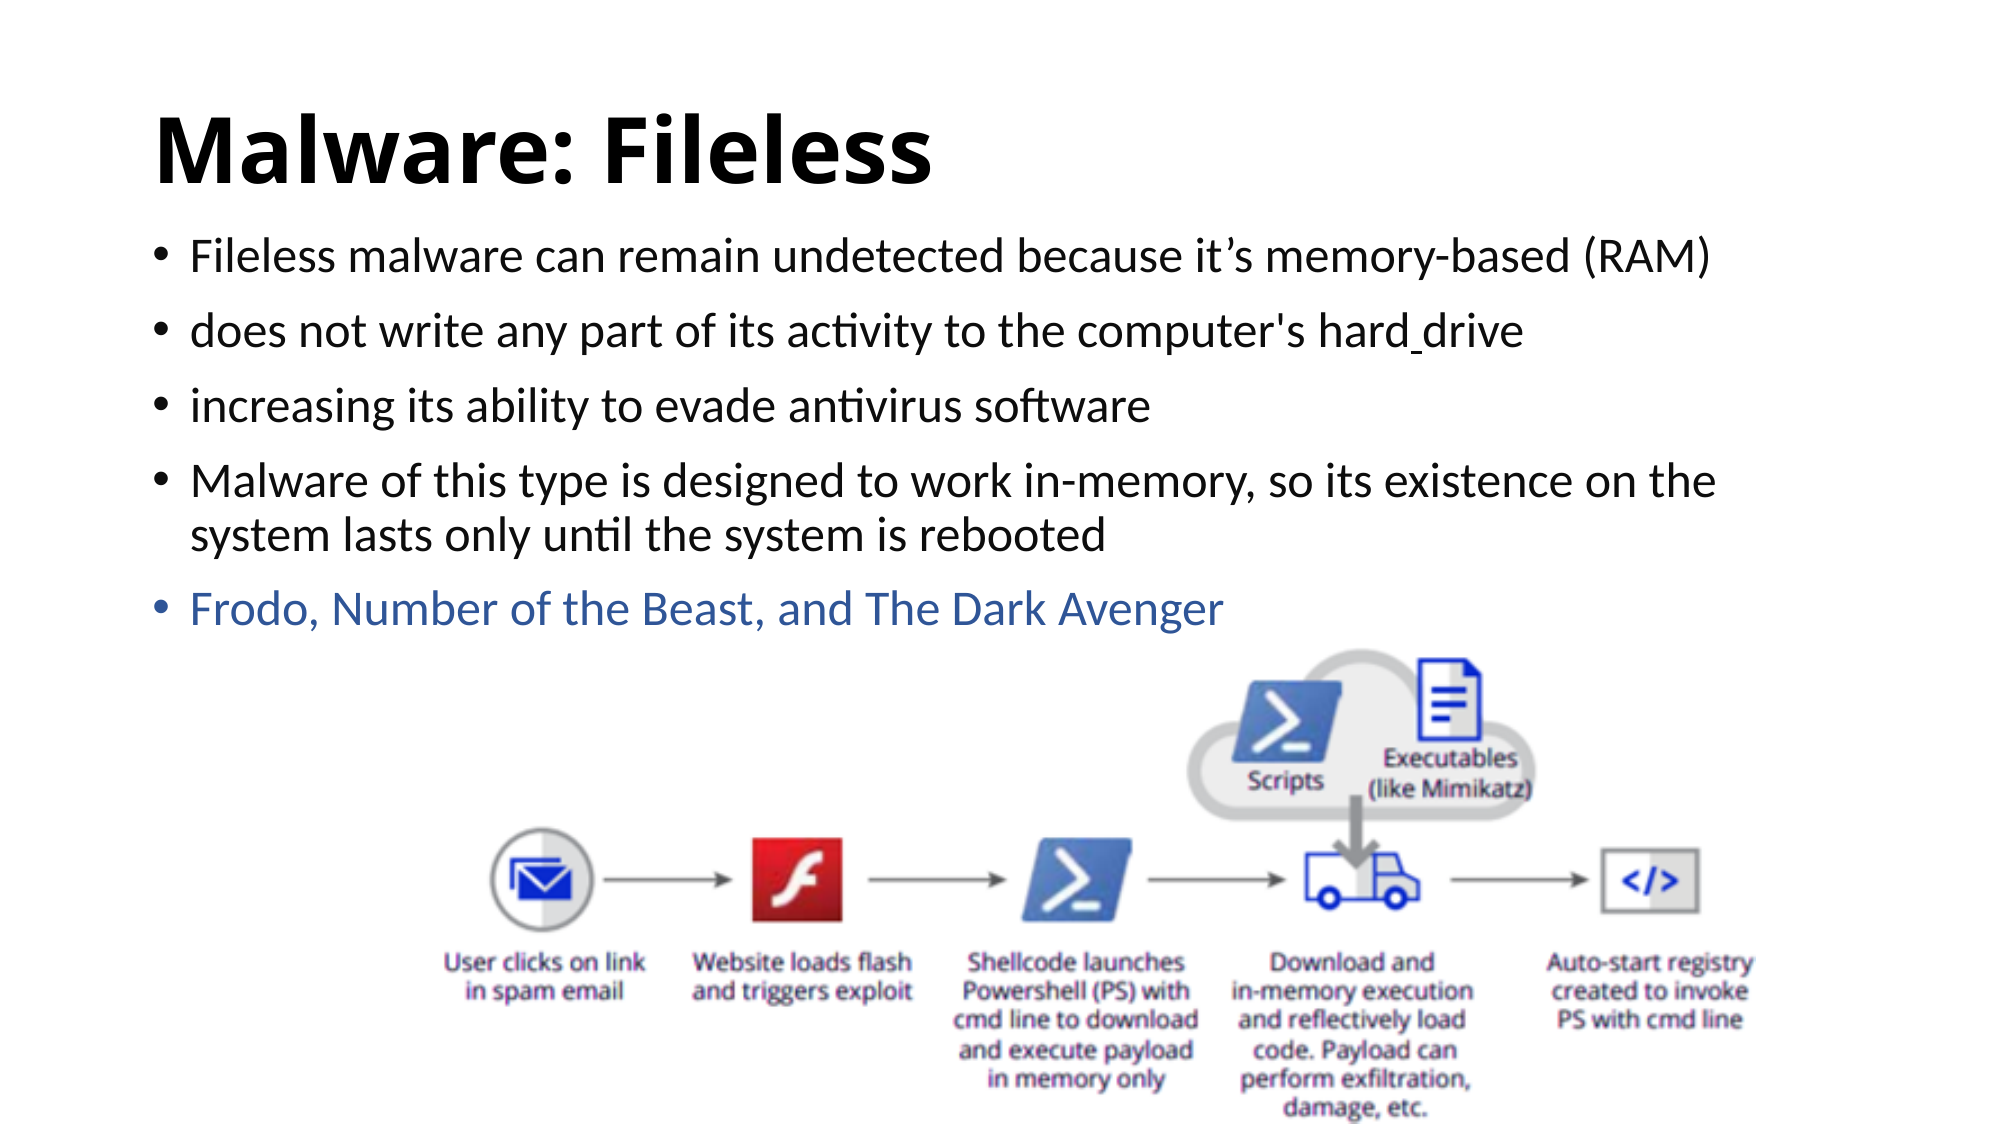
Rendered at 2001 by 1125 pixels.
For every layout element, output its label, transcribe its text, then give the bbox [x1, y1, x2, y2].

list Fileless malware can remain undetected because it’s memory-based (RAM) does not write any part of its activity to the computer's hard drive increasing its ability to evade antivirus software Malware of this type is designed to work in-memory, so its existence on the system lasts only until the system is rebooted Frodo, Number of the Beast, and The Dark Avenger [137, 221, 1863, 936]
title Malware: Fileless [137, 44, 1863, 221]
picture [443, 647, 1756, 1124]
